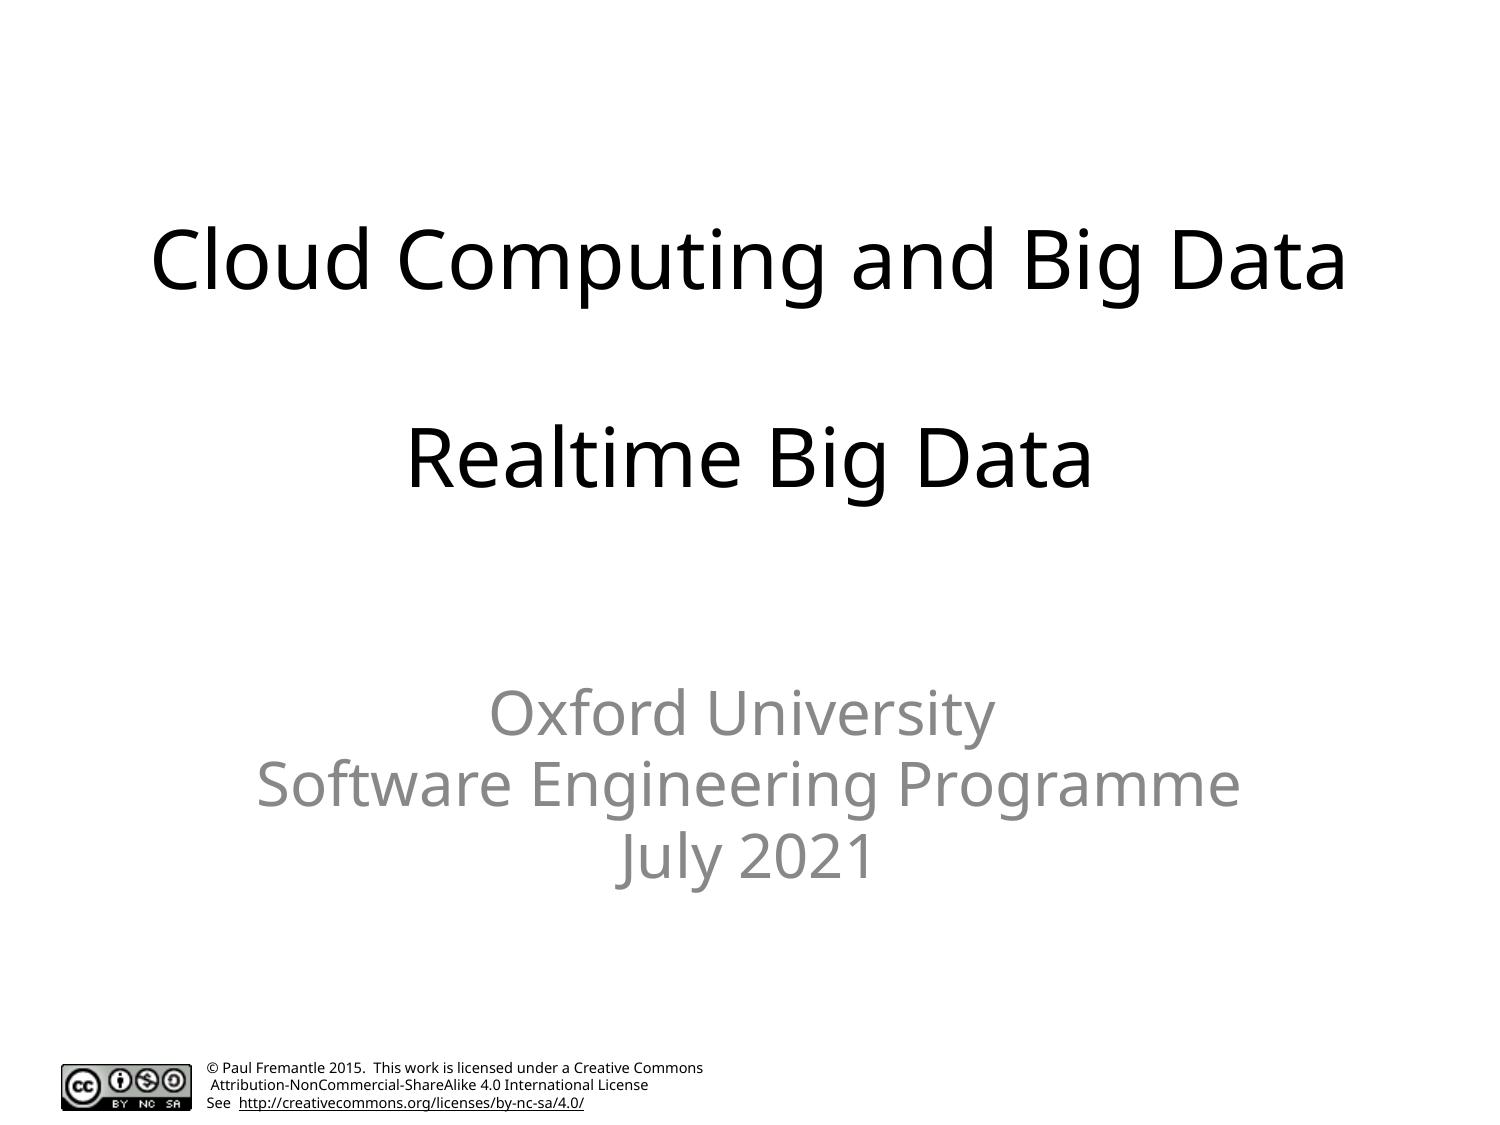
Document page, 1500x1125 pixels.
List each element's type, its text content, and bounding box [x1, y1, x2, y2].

subtitle Oxford University Software Engineering Programme July 2021 [225, 682, 1275, 971]
picture [61, 1064, 192, 1111]
title Cloud Computing and Big Data Realtime Big Data [112, 202, 1388, 444]
